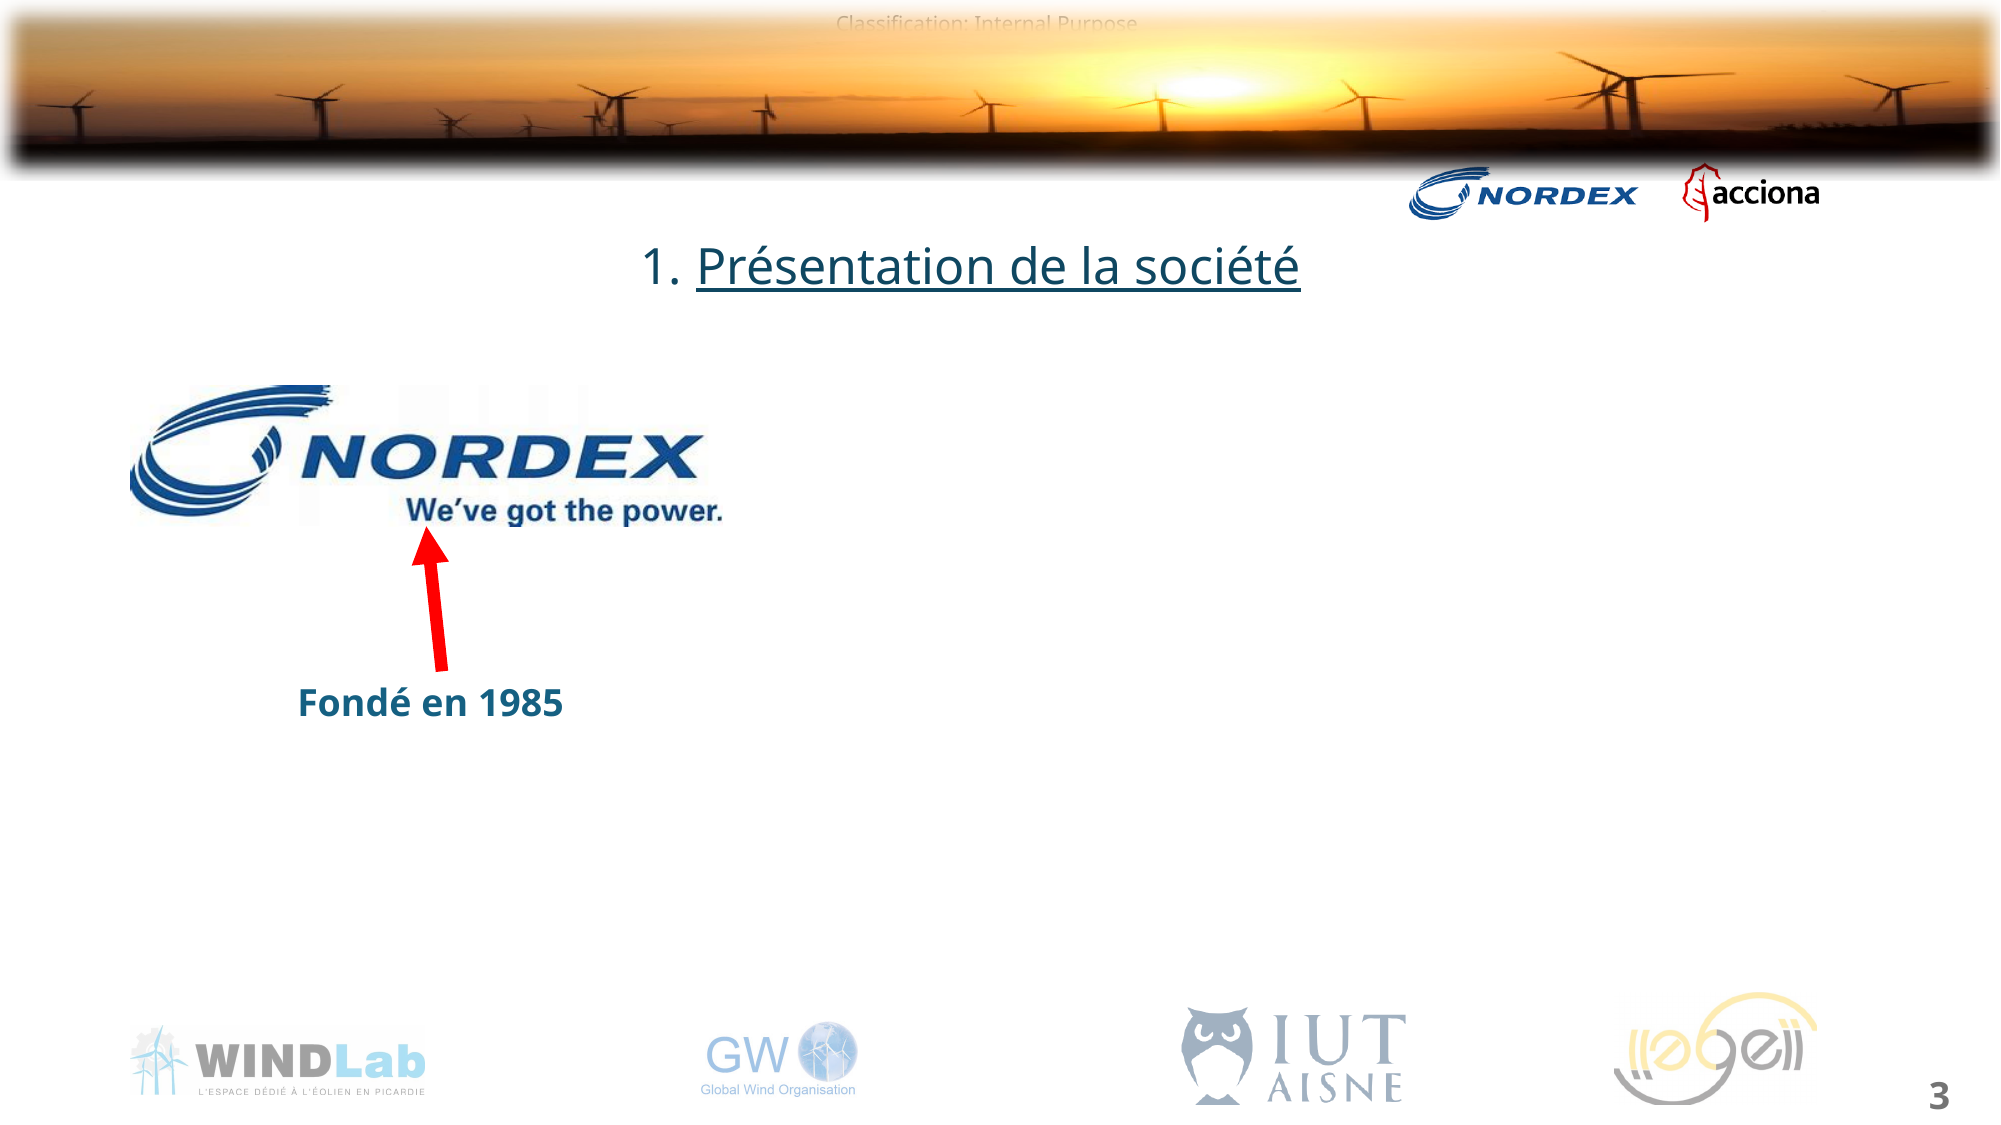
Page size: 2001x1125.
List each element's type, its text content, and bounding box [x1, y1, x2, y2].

picture [130, 385, 723, 527]
text_box [74, 989, 1867, 1108]
picture [1613, 991, 1817, 1109]
picture [1180, 1004, 1408, 1107]
picture [129, 1025, 425, 1096]
picture [697, 1020, 858, 1100]
text_box 3 [1914, 1064, 1968, 1124]
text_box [425, 525, 443, 672]
text_box Fondé en 1985 [282, 671, 602, 731]
text_box Présentation de la société [467, 222, 1474, 302]
picture [0, 0, 2000, 224]
